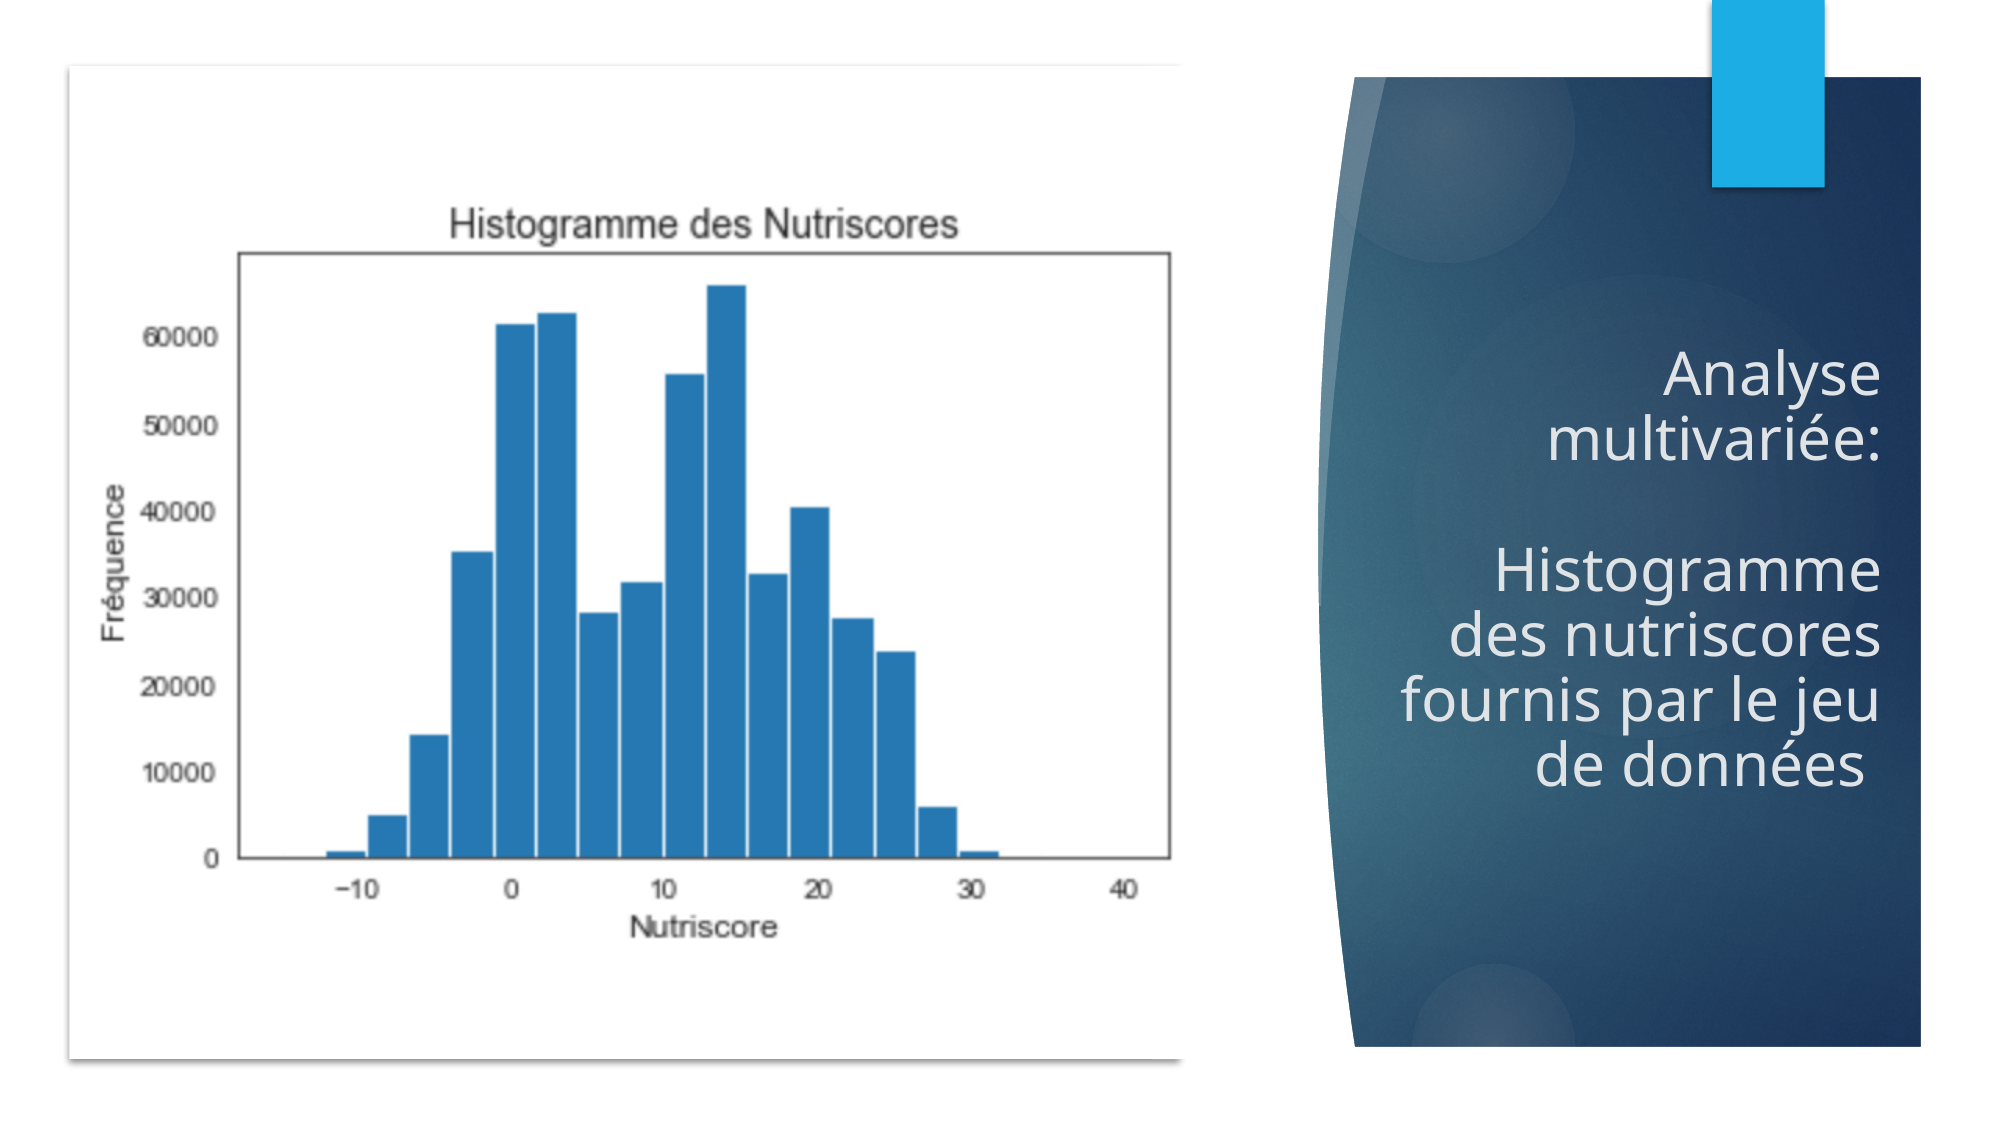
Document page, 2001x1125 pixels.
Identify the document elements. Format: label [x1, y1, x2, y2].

text_box [69, 64, 1367, 1060]
list [78, 187, 1192, 957]
text_box [0, 0, 2000, 1125]
